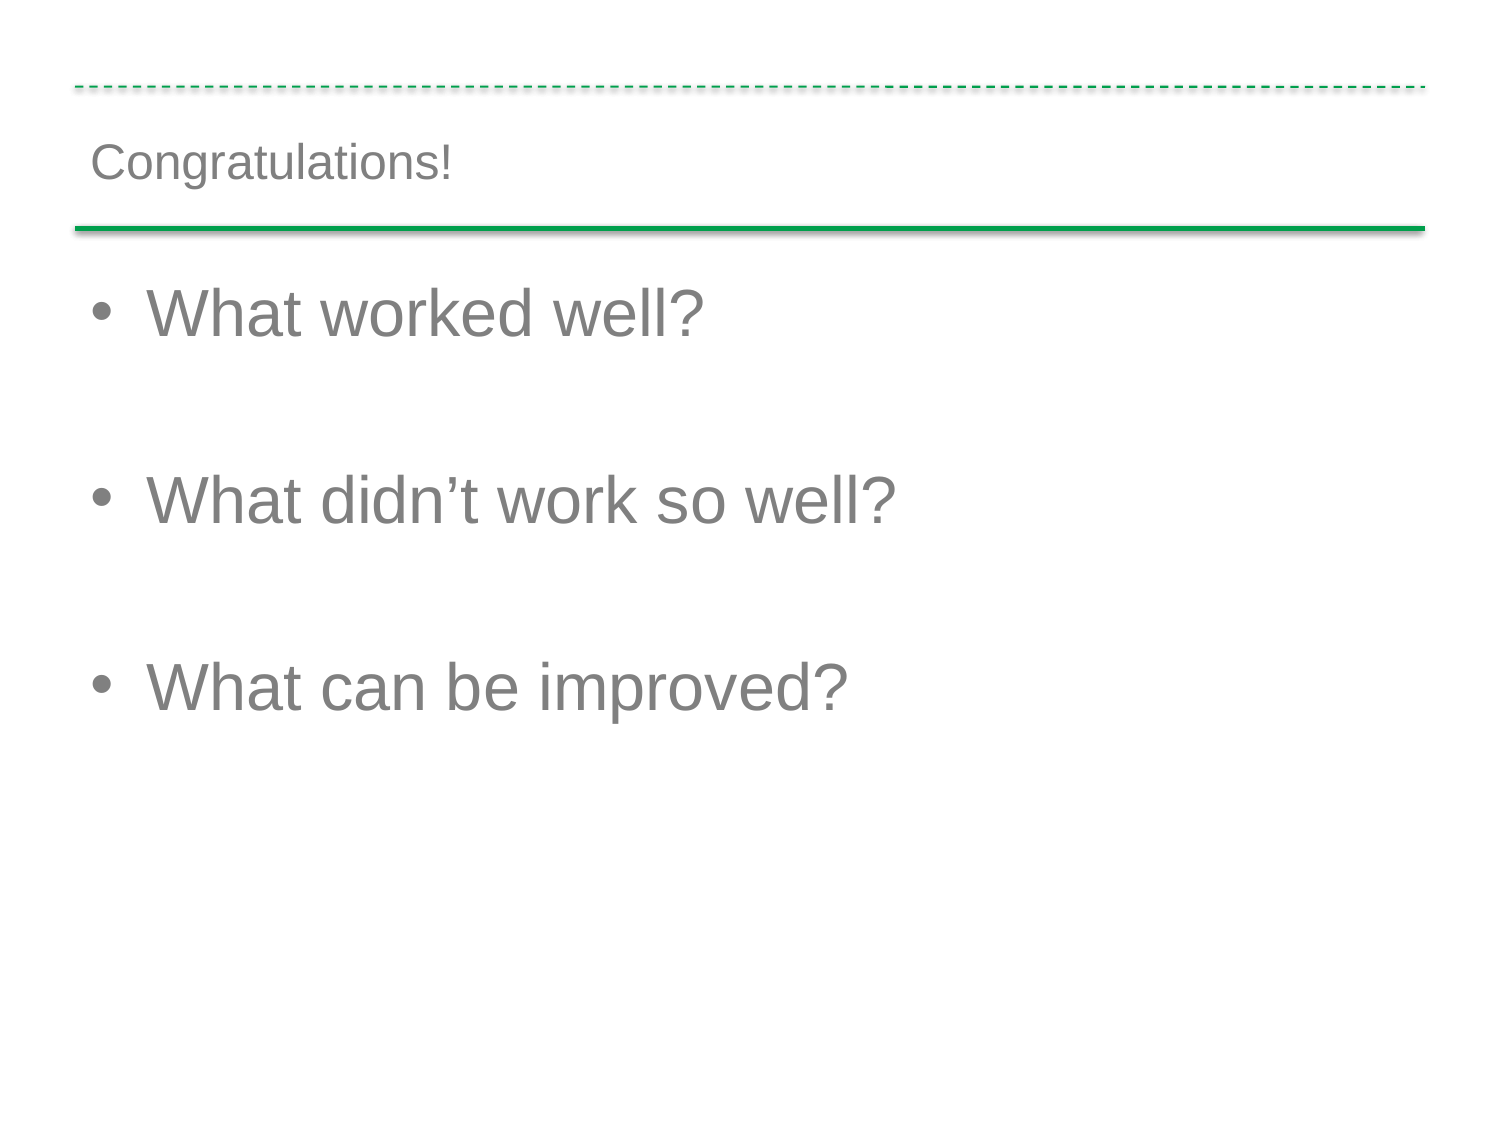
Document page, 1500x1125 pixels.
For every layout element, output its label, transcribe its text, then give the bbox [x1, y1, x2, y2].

list What worked well? What didn’t work so well? What can be improved? [75, 262, 1425, 1005]
title Congratulations! [75, 86, 1425, 233]
